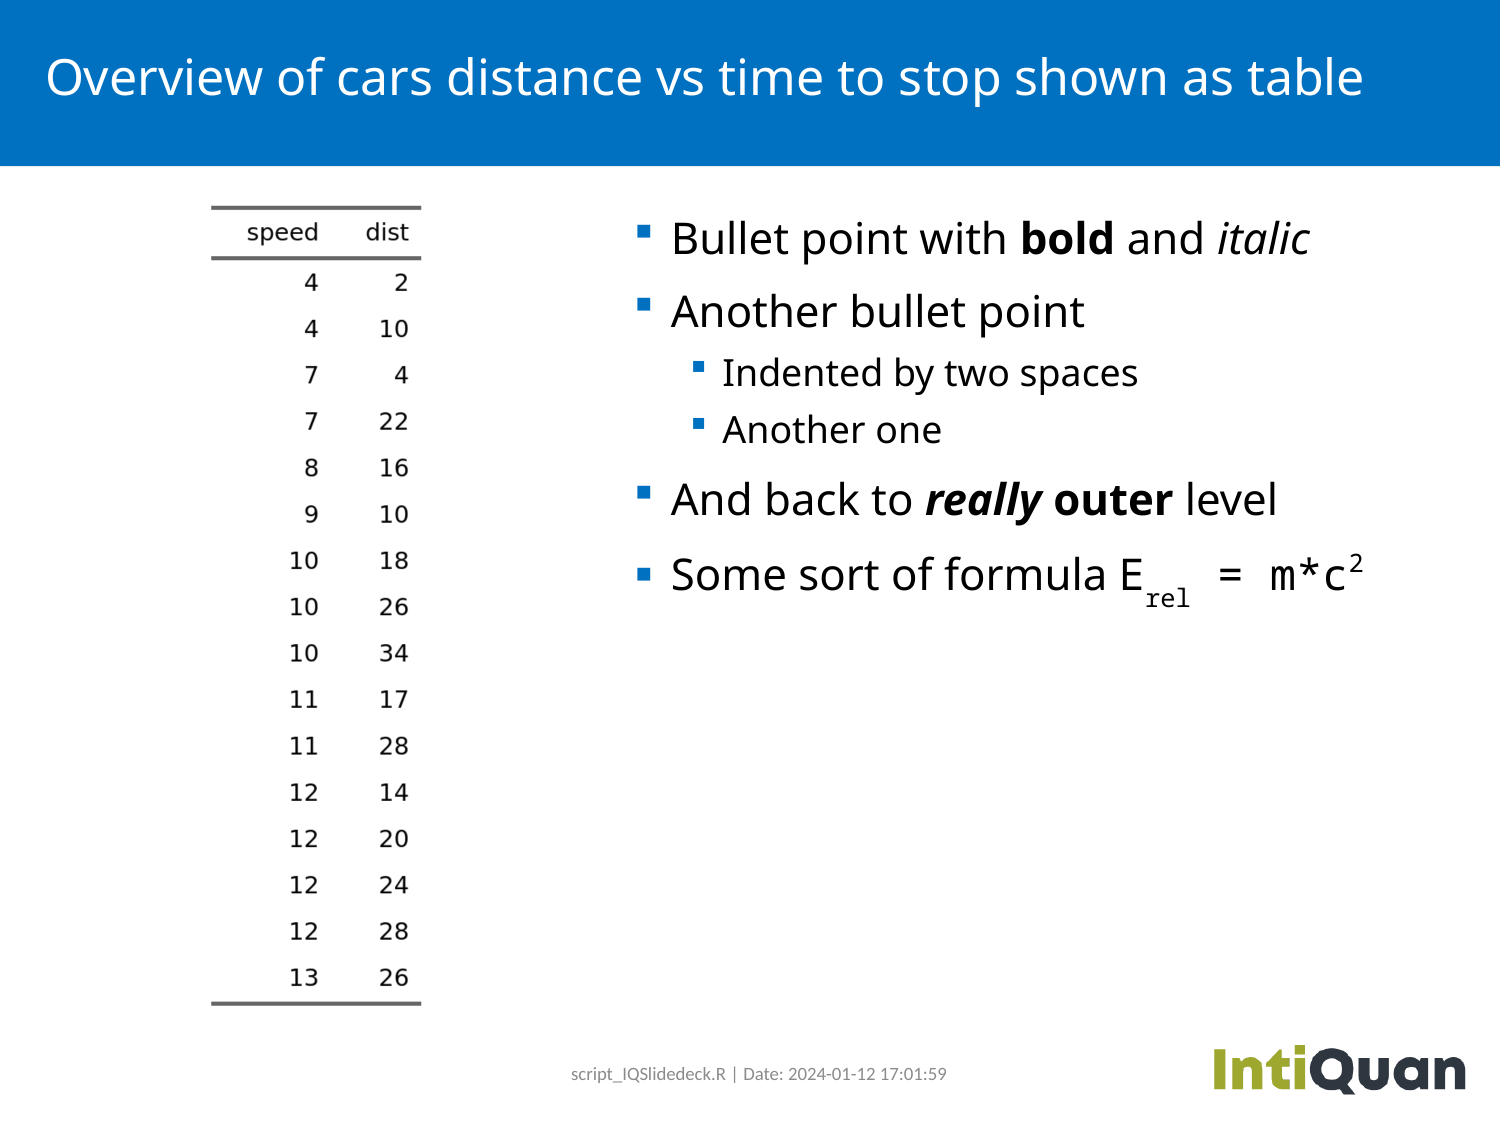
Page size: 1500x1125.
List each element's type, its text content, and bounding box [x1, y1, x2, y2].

picture [1211, 1039, 1466, 1101]
list Bullet point with bold and italic Another bullet point Indented by two spaces Another one And back to really outer level Some sort of formula Erel = m*c2 [618, 197, 1465, 1014]
title Overview of cars distance vs time to stop shown as table [0, 0, 1500, 167]
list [30, 197, 602, 1014]
footer script_IQSlidedeck.R | Date: 2024-01-12 17:01:59 [323, 1042, 1194, 1103]
